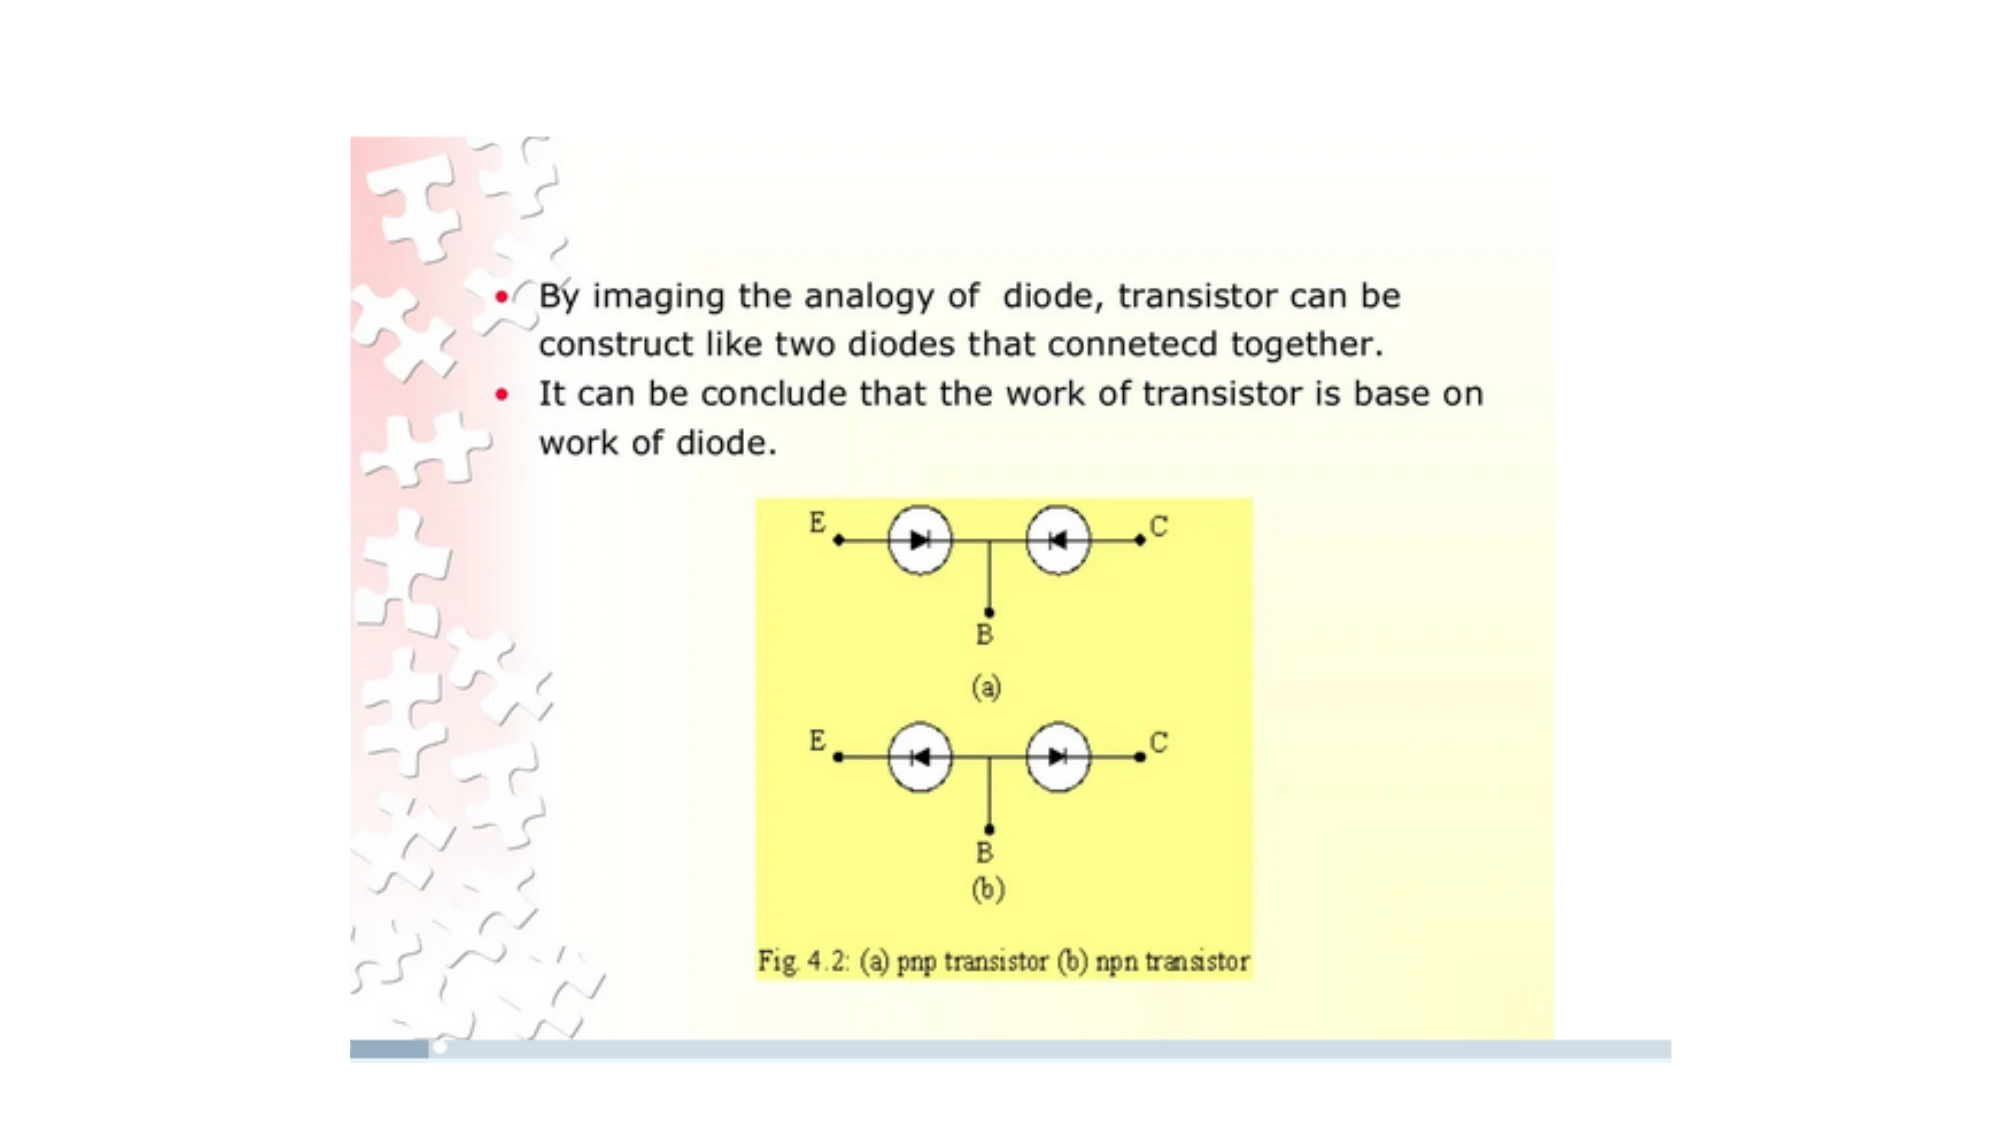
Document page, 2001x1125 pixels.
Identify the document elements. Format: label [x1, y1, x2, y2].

picture [349, 99, 1687, 1063]
